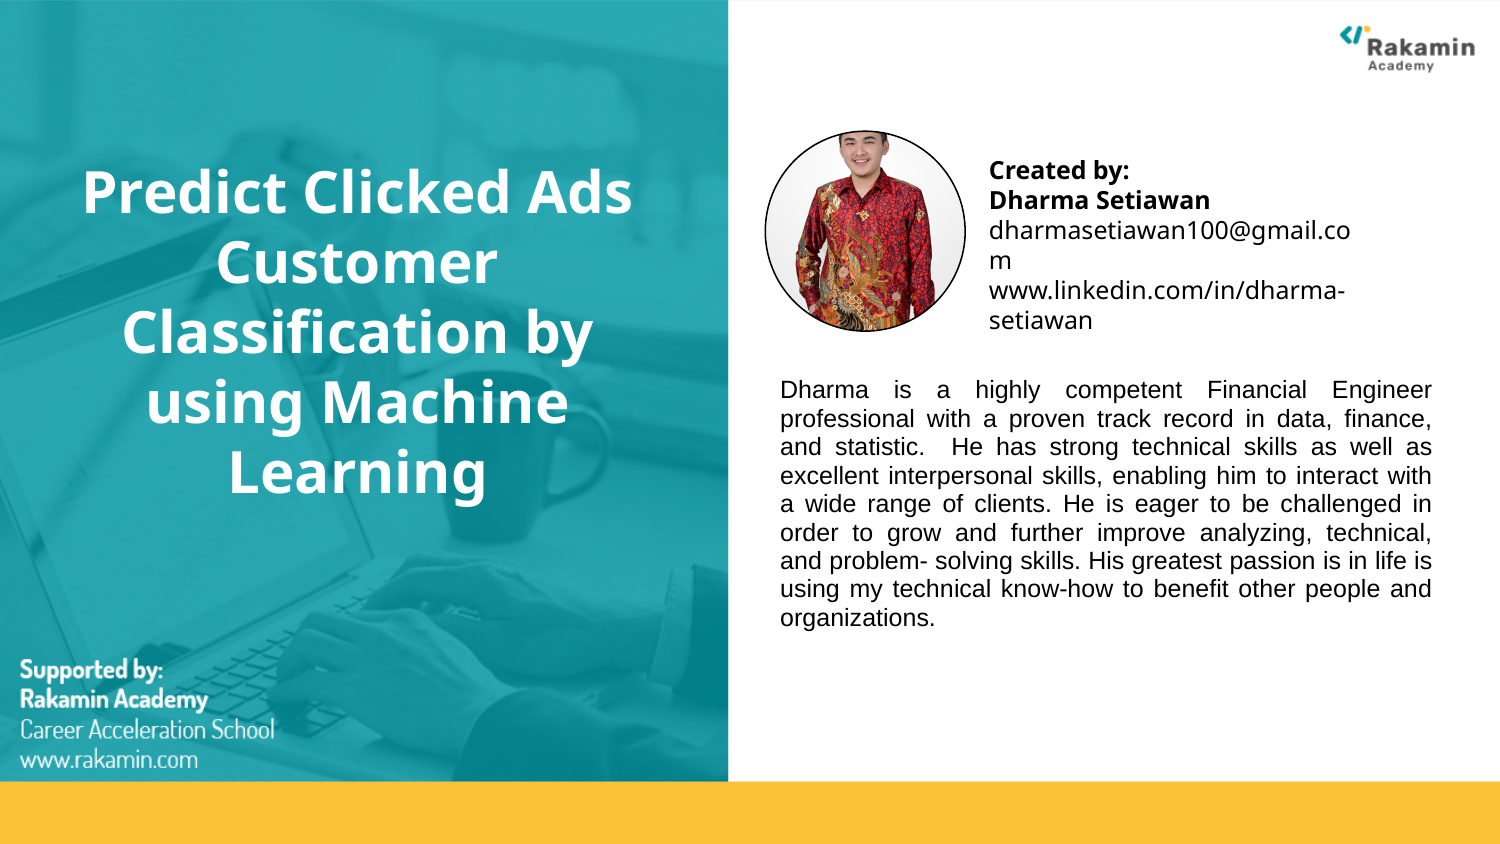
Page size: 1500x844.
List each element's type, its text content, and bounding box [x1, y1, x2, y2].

subtitle Dharma is a highly competent Financial Engineer professional with a proven track record in data, finance, and statistic. He has strong technical skills as well as excellent interpersonal skills, enabling him to interact with a wide range of clients. He is eager to be challenged in order to grow and further improve analyzing, technical, and problem- solving skills. His greatest passion is in life is using my technical know-how to benefit other people and organizations. [765, 361, 1449, 739]
picture [0, 0, 1500, 844]
title Predict Clicked Ads Customer Classification by using Machine Learning [51, 190, 665, 520]
text_box Created by: Dharma Setiawan dharmasetiawan100@gmail.com www.linkedin.com/in/dharma-setiawan [977, 149, 1372, 280]
